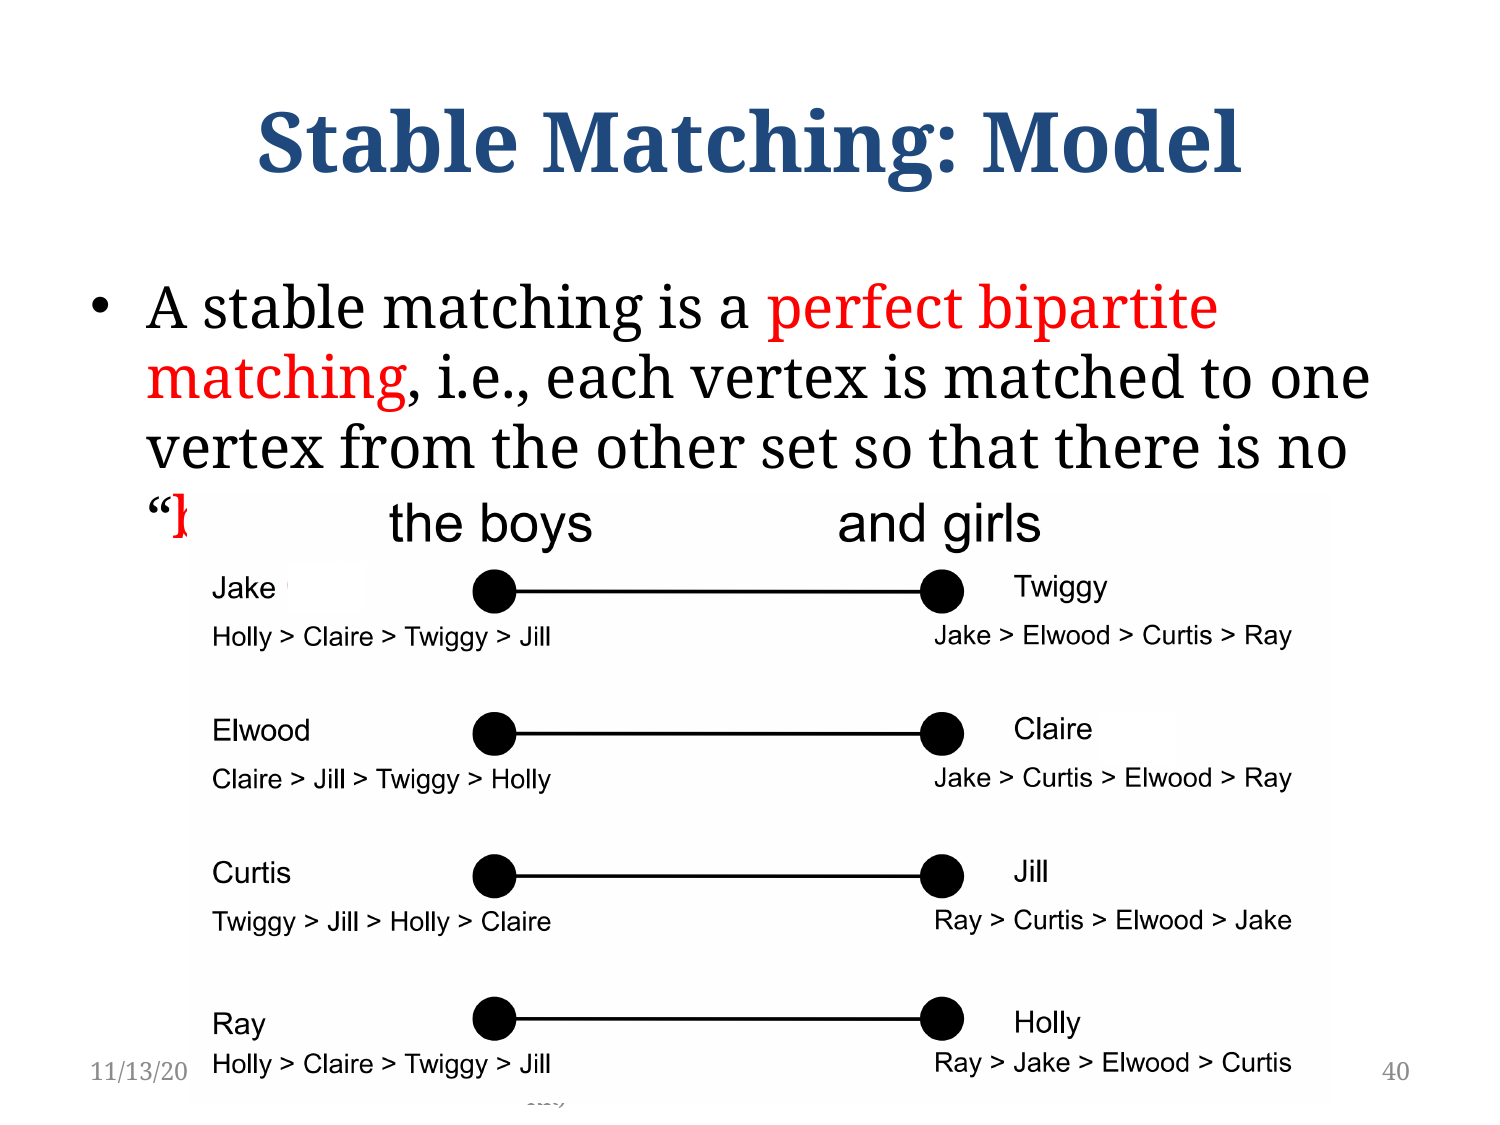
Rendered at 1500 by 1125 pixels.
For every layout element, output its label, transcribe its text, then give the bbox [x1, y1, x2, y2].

title Stable Matching: Model [75, 45, 1425, 233]
slide_number 40 [1335, 1042, 1425, 1103]
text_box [187, 493, 1332, 1103]
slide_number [75, 1042, 182, 1103]
list A stable matching is a perfect bipartite matching, i.e., each vertex is matched to one vertex from the other set so that there is no “blocking pair” [75, 262, 1425, 1005]
